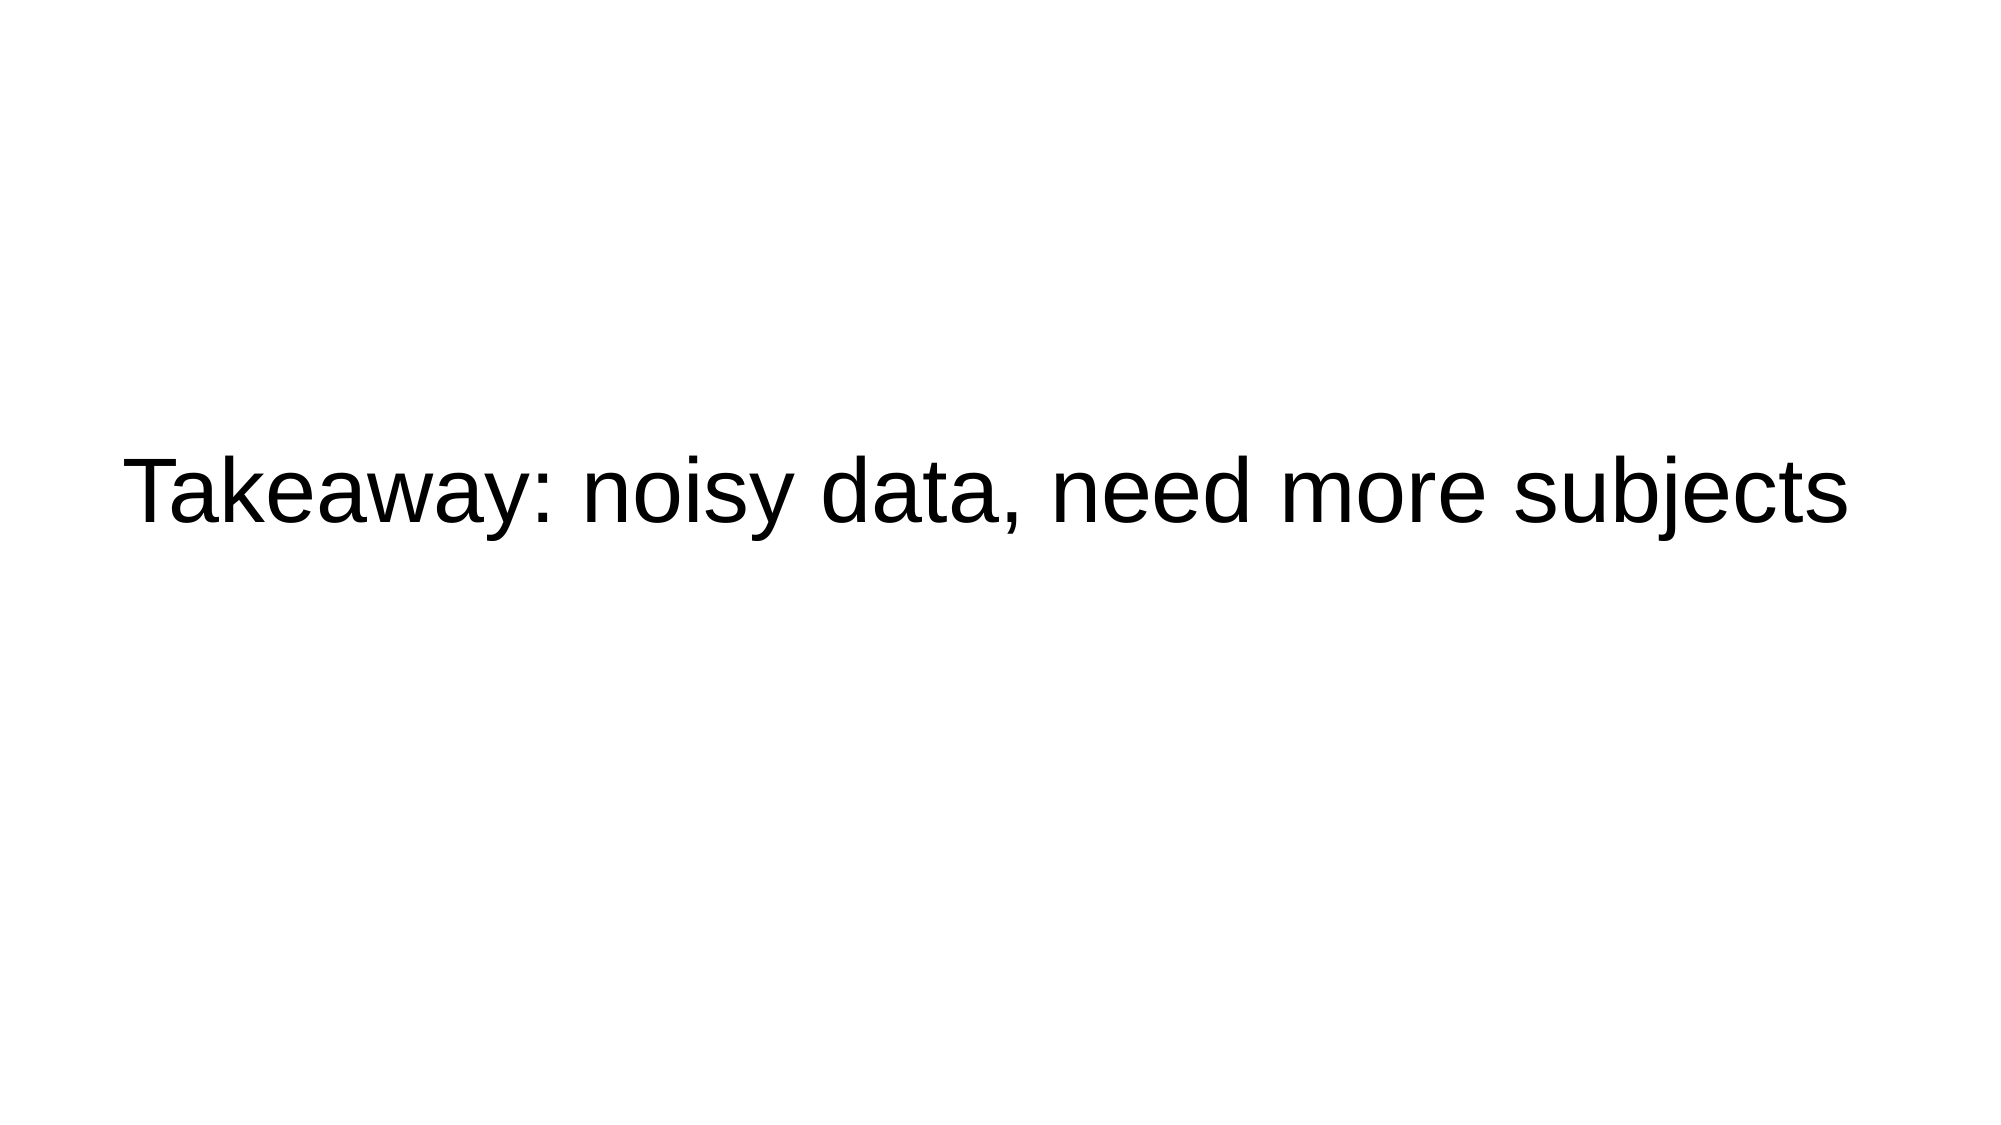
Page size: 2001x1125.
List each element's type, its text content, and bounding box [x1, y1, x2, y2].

title Takeaway: noisy data, need more subjects [107, 384, 1905, 602]
